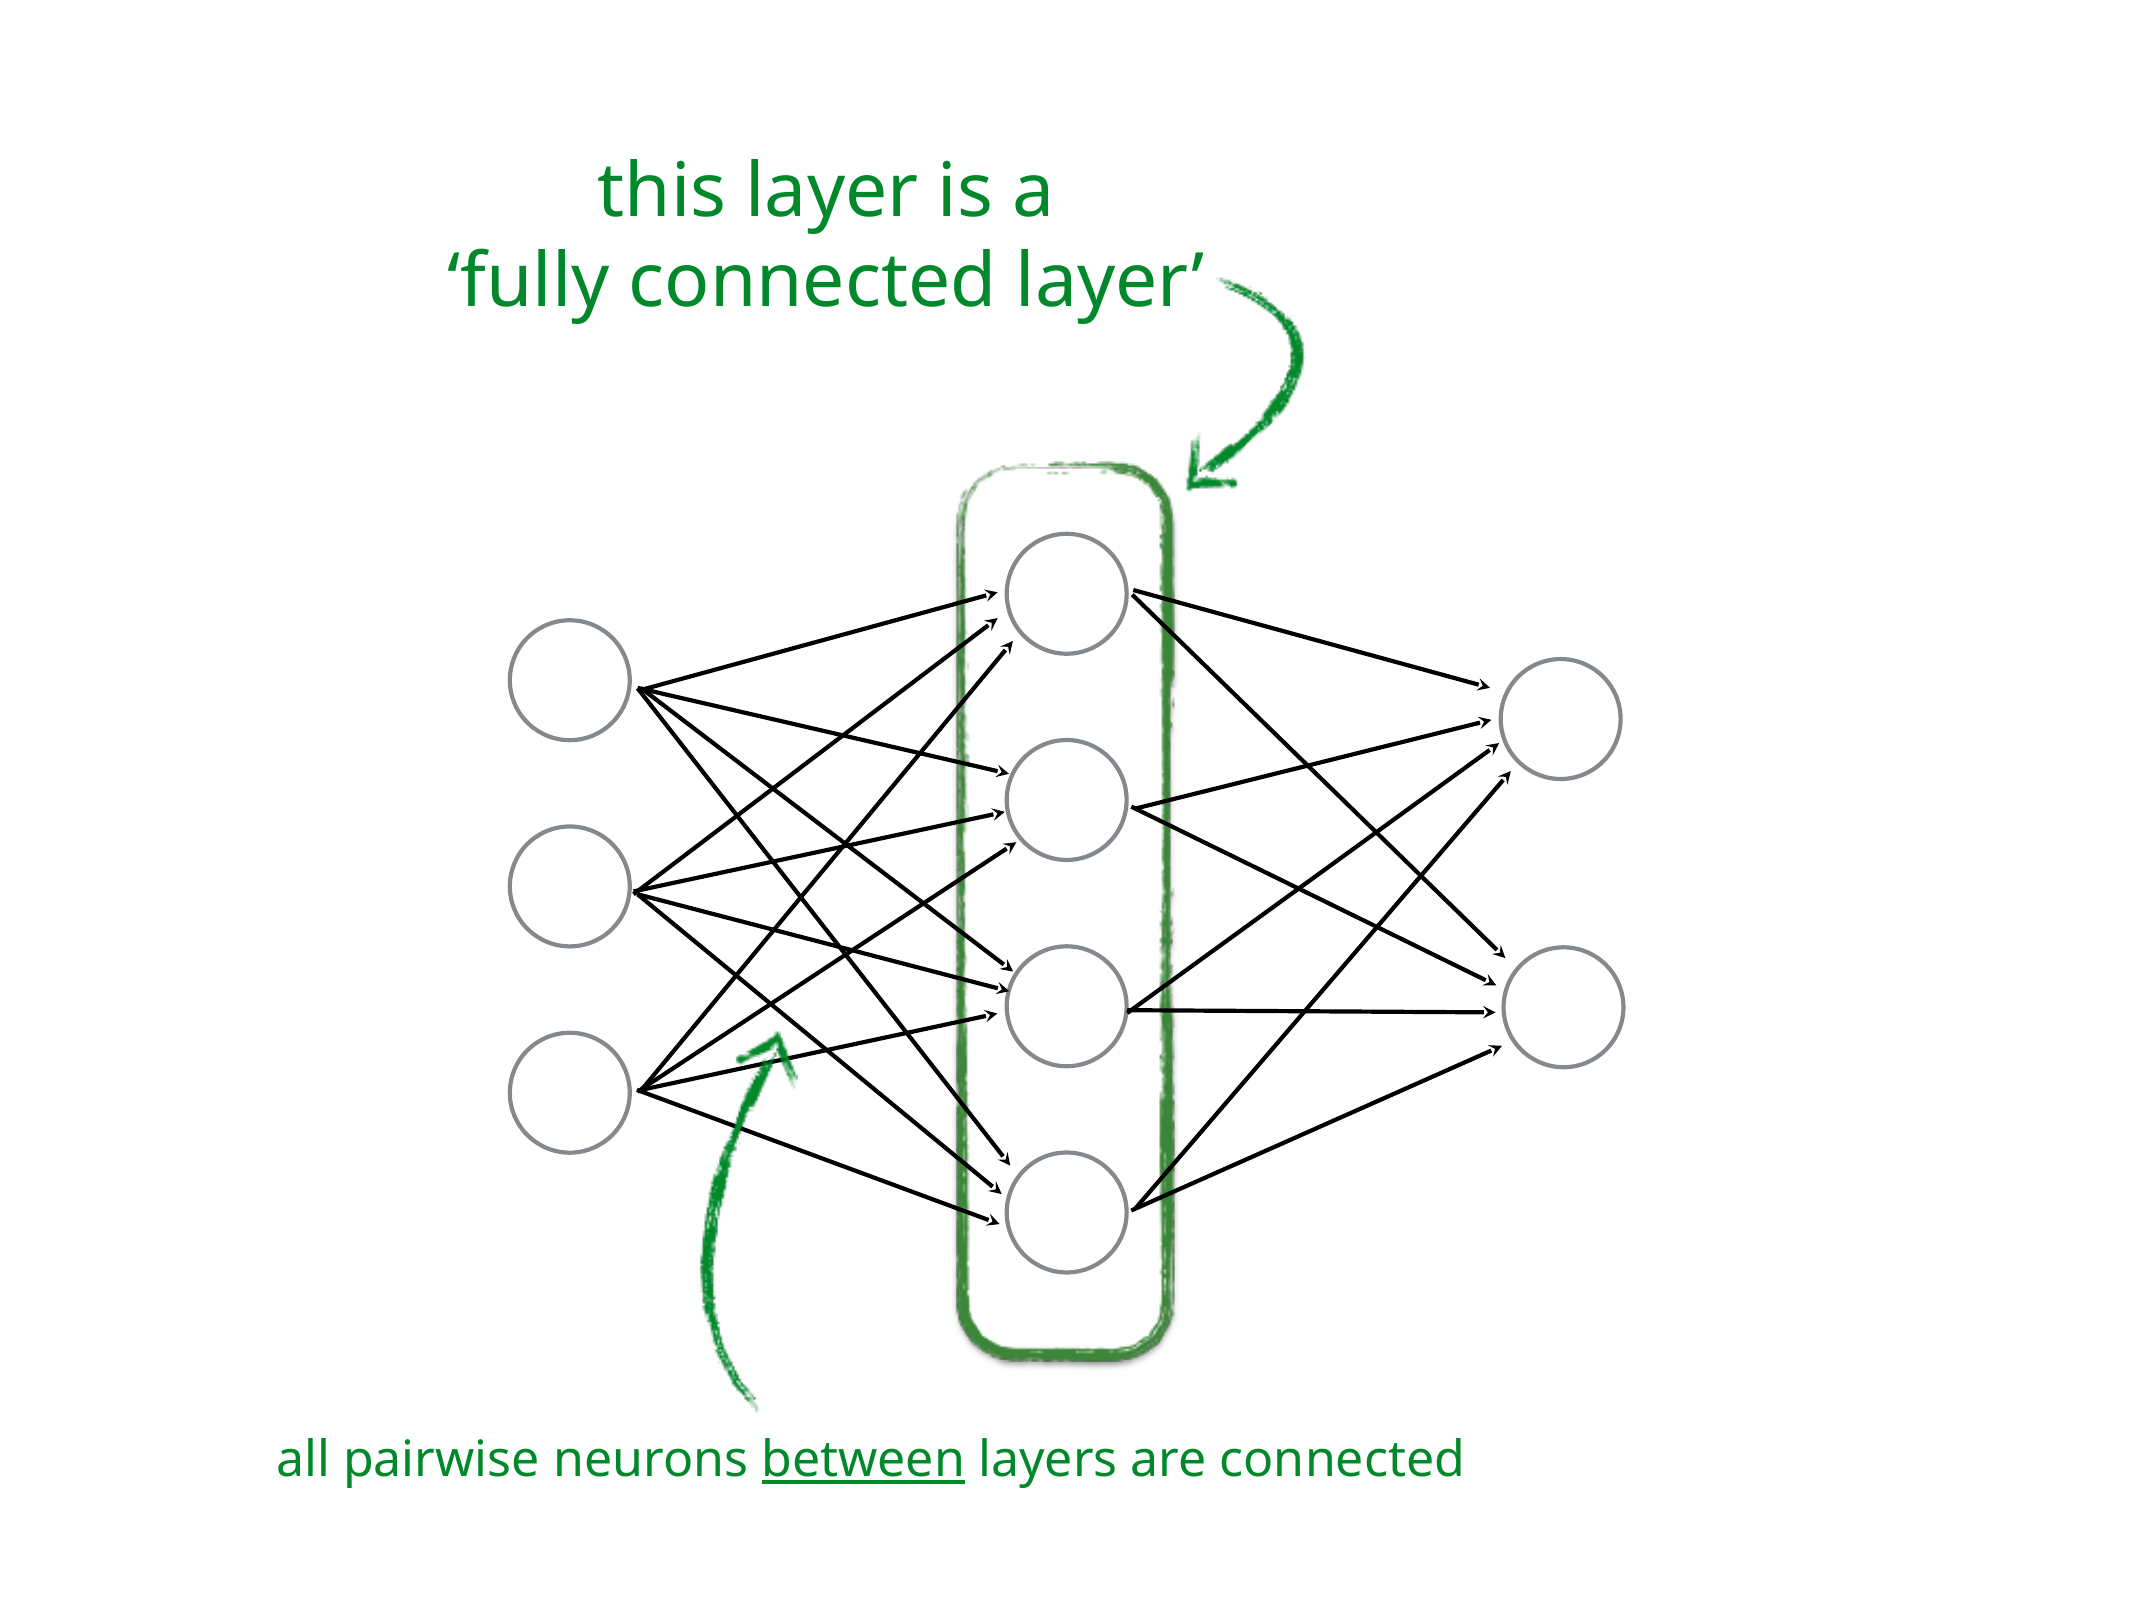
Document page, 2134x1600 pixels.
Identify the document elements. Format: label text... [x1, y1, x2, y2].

picture [697, 1026, 798, 1425]
text_box [509, 1032, 630, 1153]
text_box [1488, 1045, 1503, 1057]
text_box [1503, 947, 1624, 1068]
text_box all pairwise neurons between layers are connected [267, 1418, 1474, 1495]
text_box [509, 620, 630, 741]
text_box [1500, 659, 1621, 779]
text_box [1498, 771, 1511, 785]
text_box [1476, 678, 1491, 691]
text_box [1485, 743, 1500, 756]
text_box [1492, 945, 1506, 959]
text_box [1483, 1006, 1496, 1019]
picture [953, 270, 1310, 1364]
text_box [509, 826, 630, 947]
text_box this layer is a ‘fully connected layer’ [294, 133, 1359, 331]
text_box [1482, 974, 1497, 986]
text_box [1477, 716, 1492, 729]
